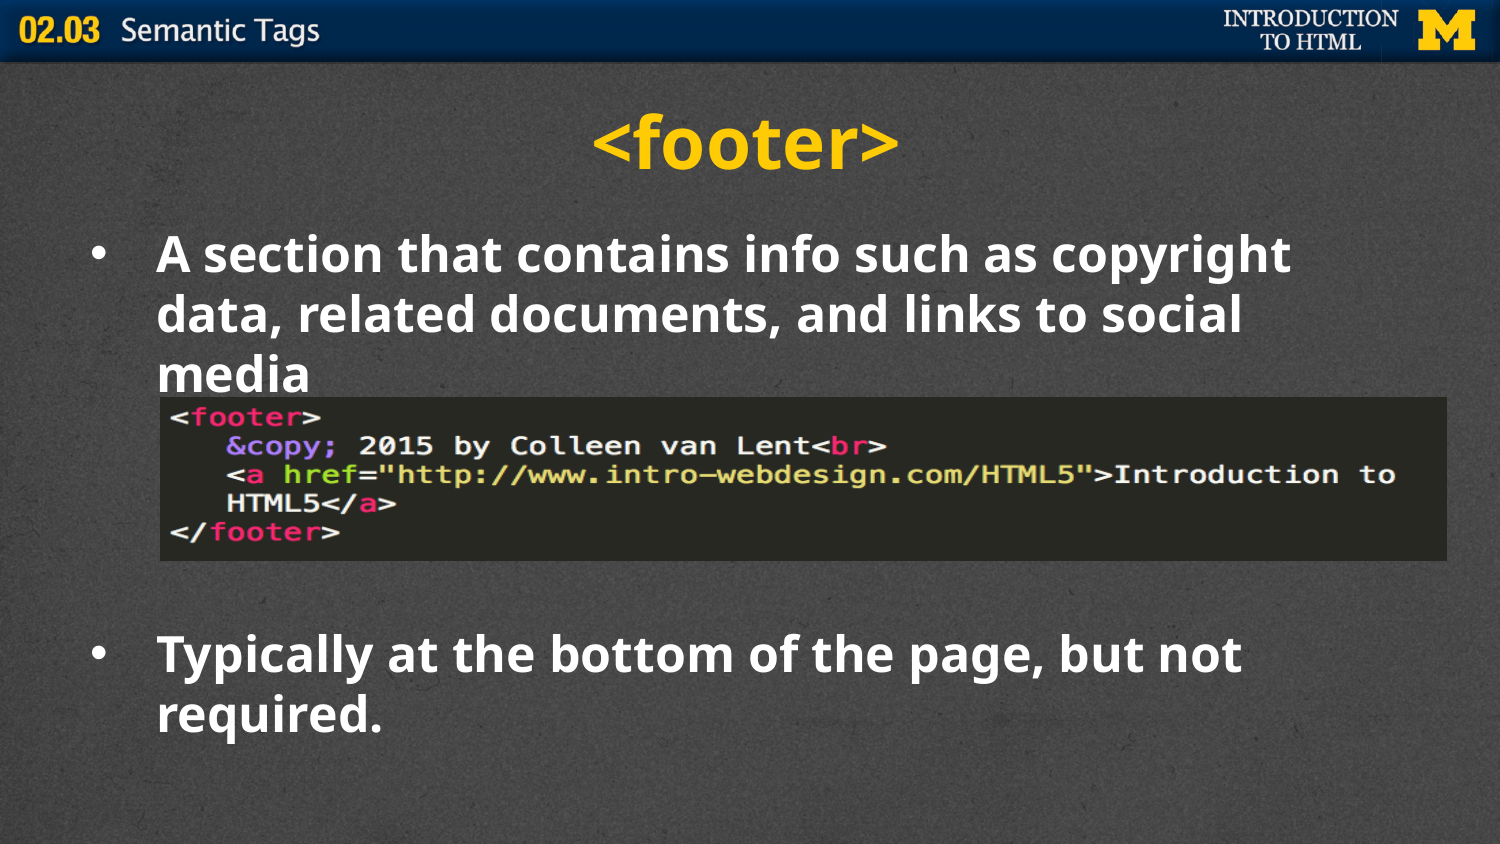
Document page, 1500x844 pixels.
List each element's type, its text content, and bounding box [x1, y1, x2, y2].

picture [0, 0, 1500, 844]
list A section that contains info such as copyright data, related documents, and links to social media Typically at the bottom of the page, but not required. [75, 214, 1425, 754]
title <footer> [0, 89, 1493, 205]
